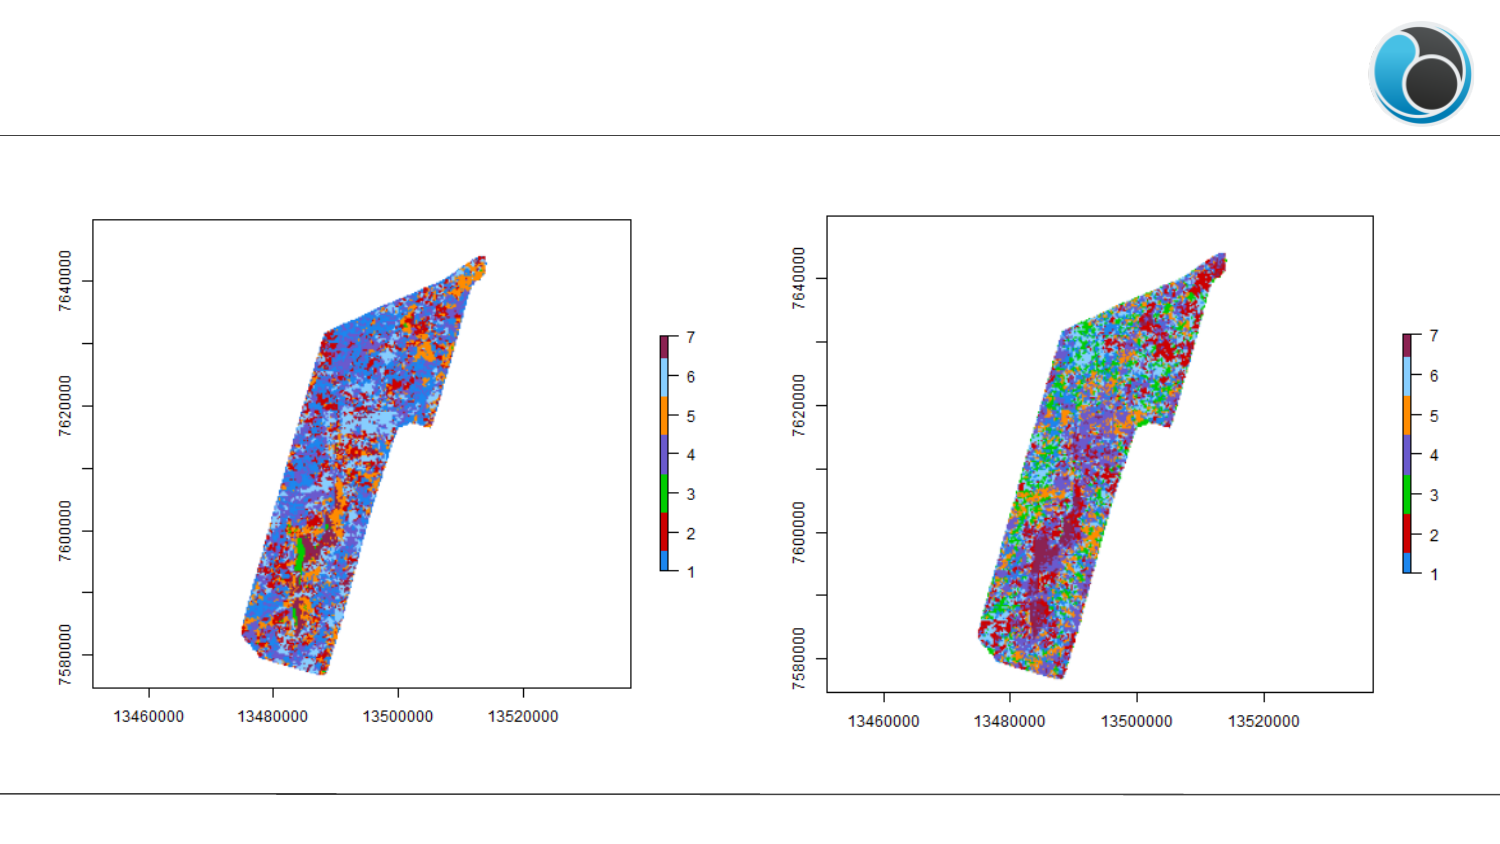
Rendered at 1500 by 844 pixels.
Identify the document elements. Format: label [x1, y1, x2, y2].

picture [749, 149, 1483, 777]
picture [17, 149, 739, 777]
picture [1363, 21, 1475, 127]
